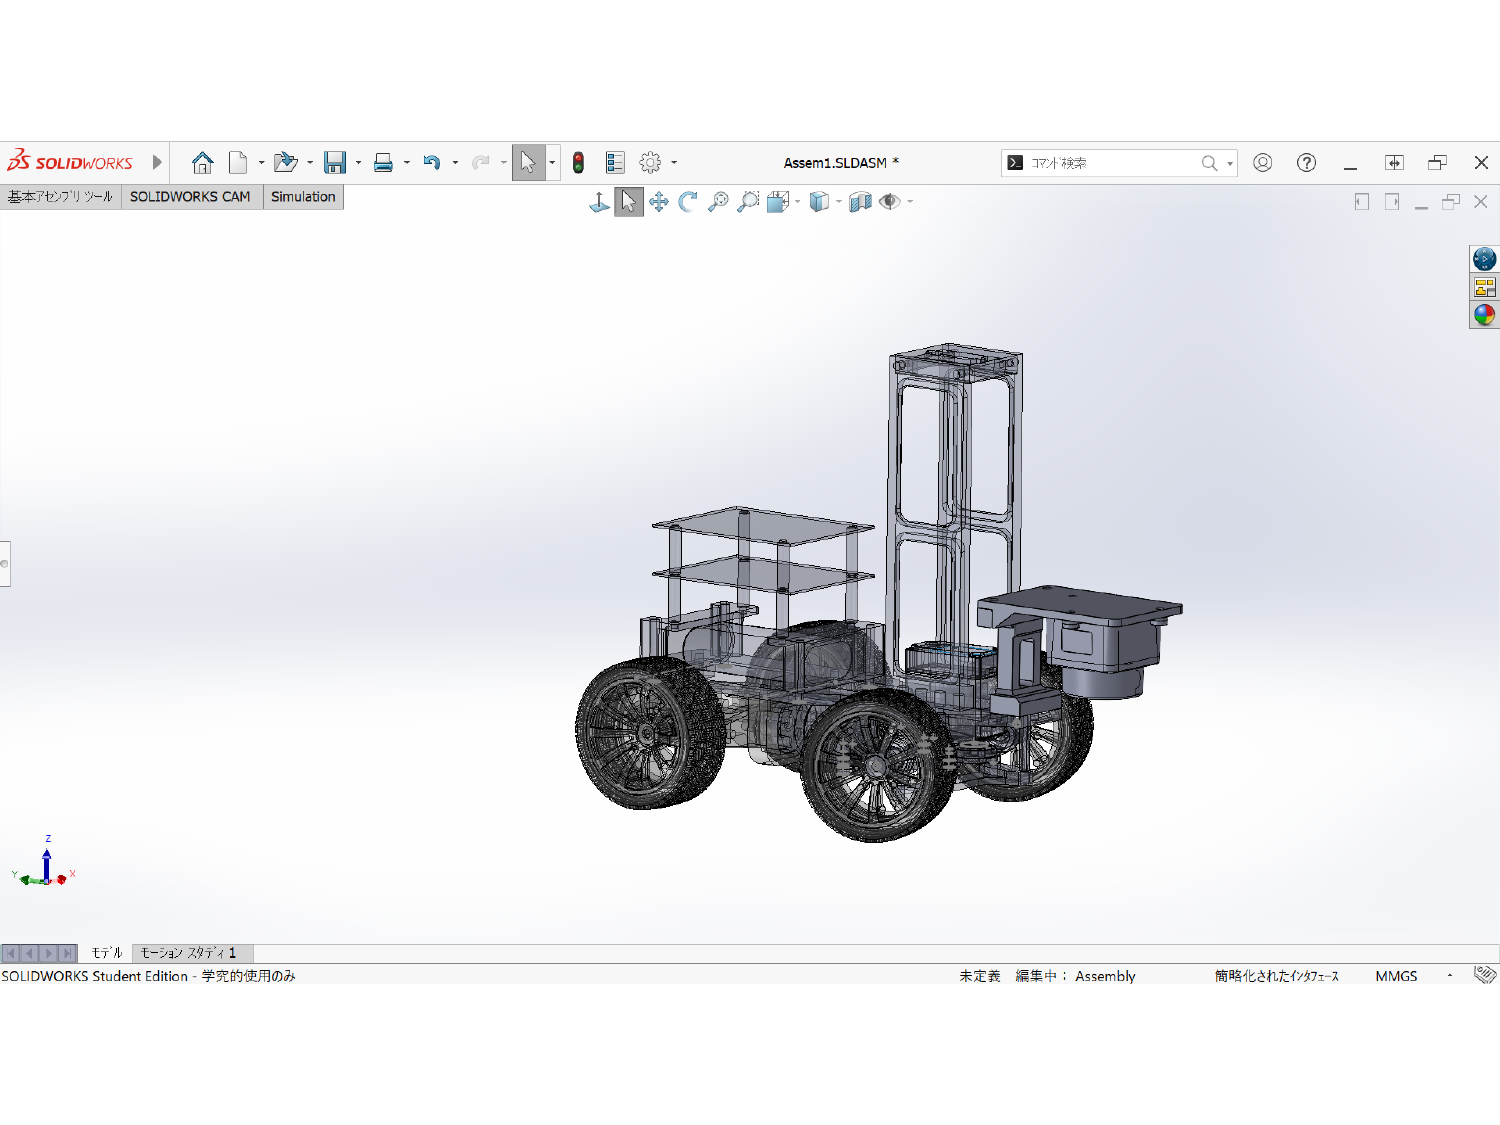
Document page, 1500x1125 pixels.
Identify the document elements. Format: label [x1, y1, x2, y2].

picture [0, 141, 1500, 984]
